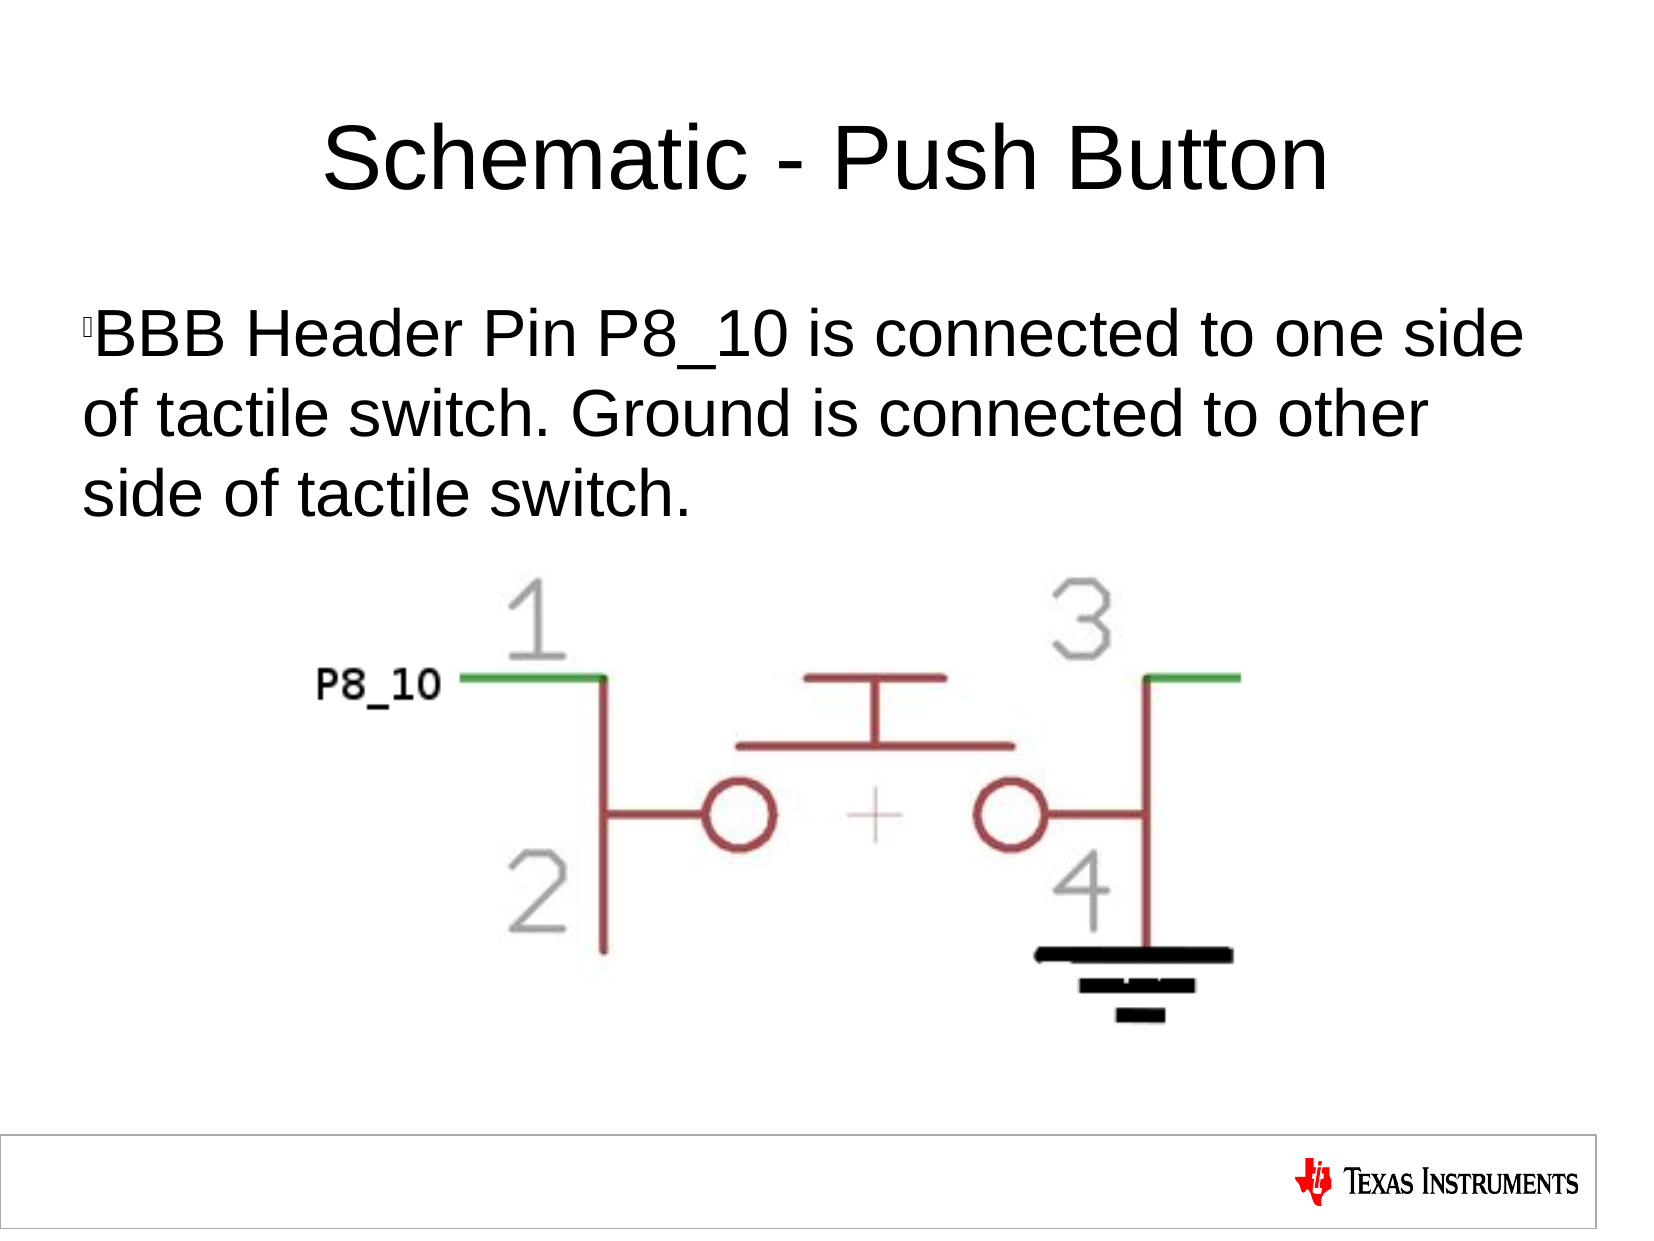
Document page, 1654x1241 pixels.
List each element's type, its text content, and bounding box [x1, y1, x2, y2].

text_box BBB Header Pin P8_10 is connected to one side of tactile switch. Ground is connected to other side of tactile switch. [82, 290, 1571, 1010]
picture [269, 544, 1315, 1051]
picture [1295, 1158, 1578, 1206]
text_box Schematic - Push Button [82, 49, 1571, 257]
